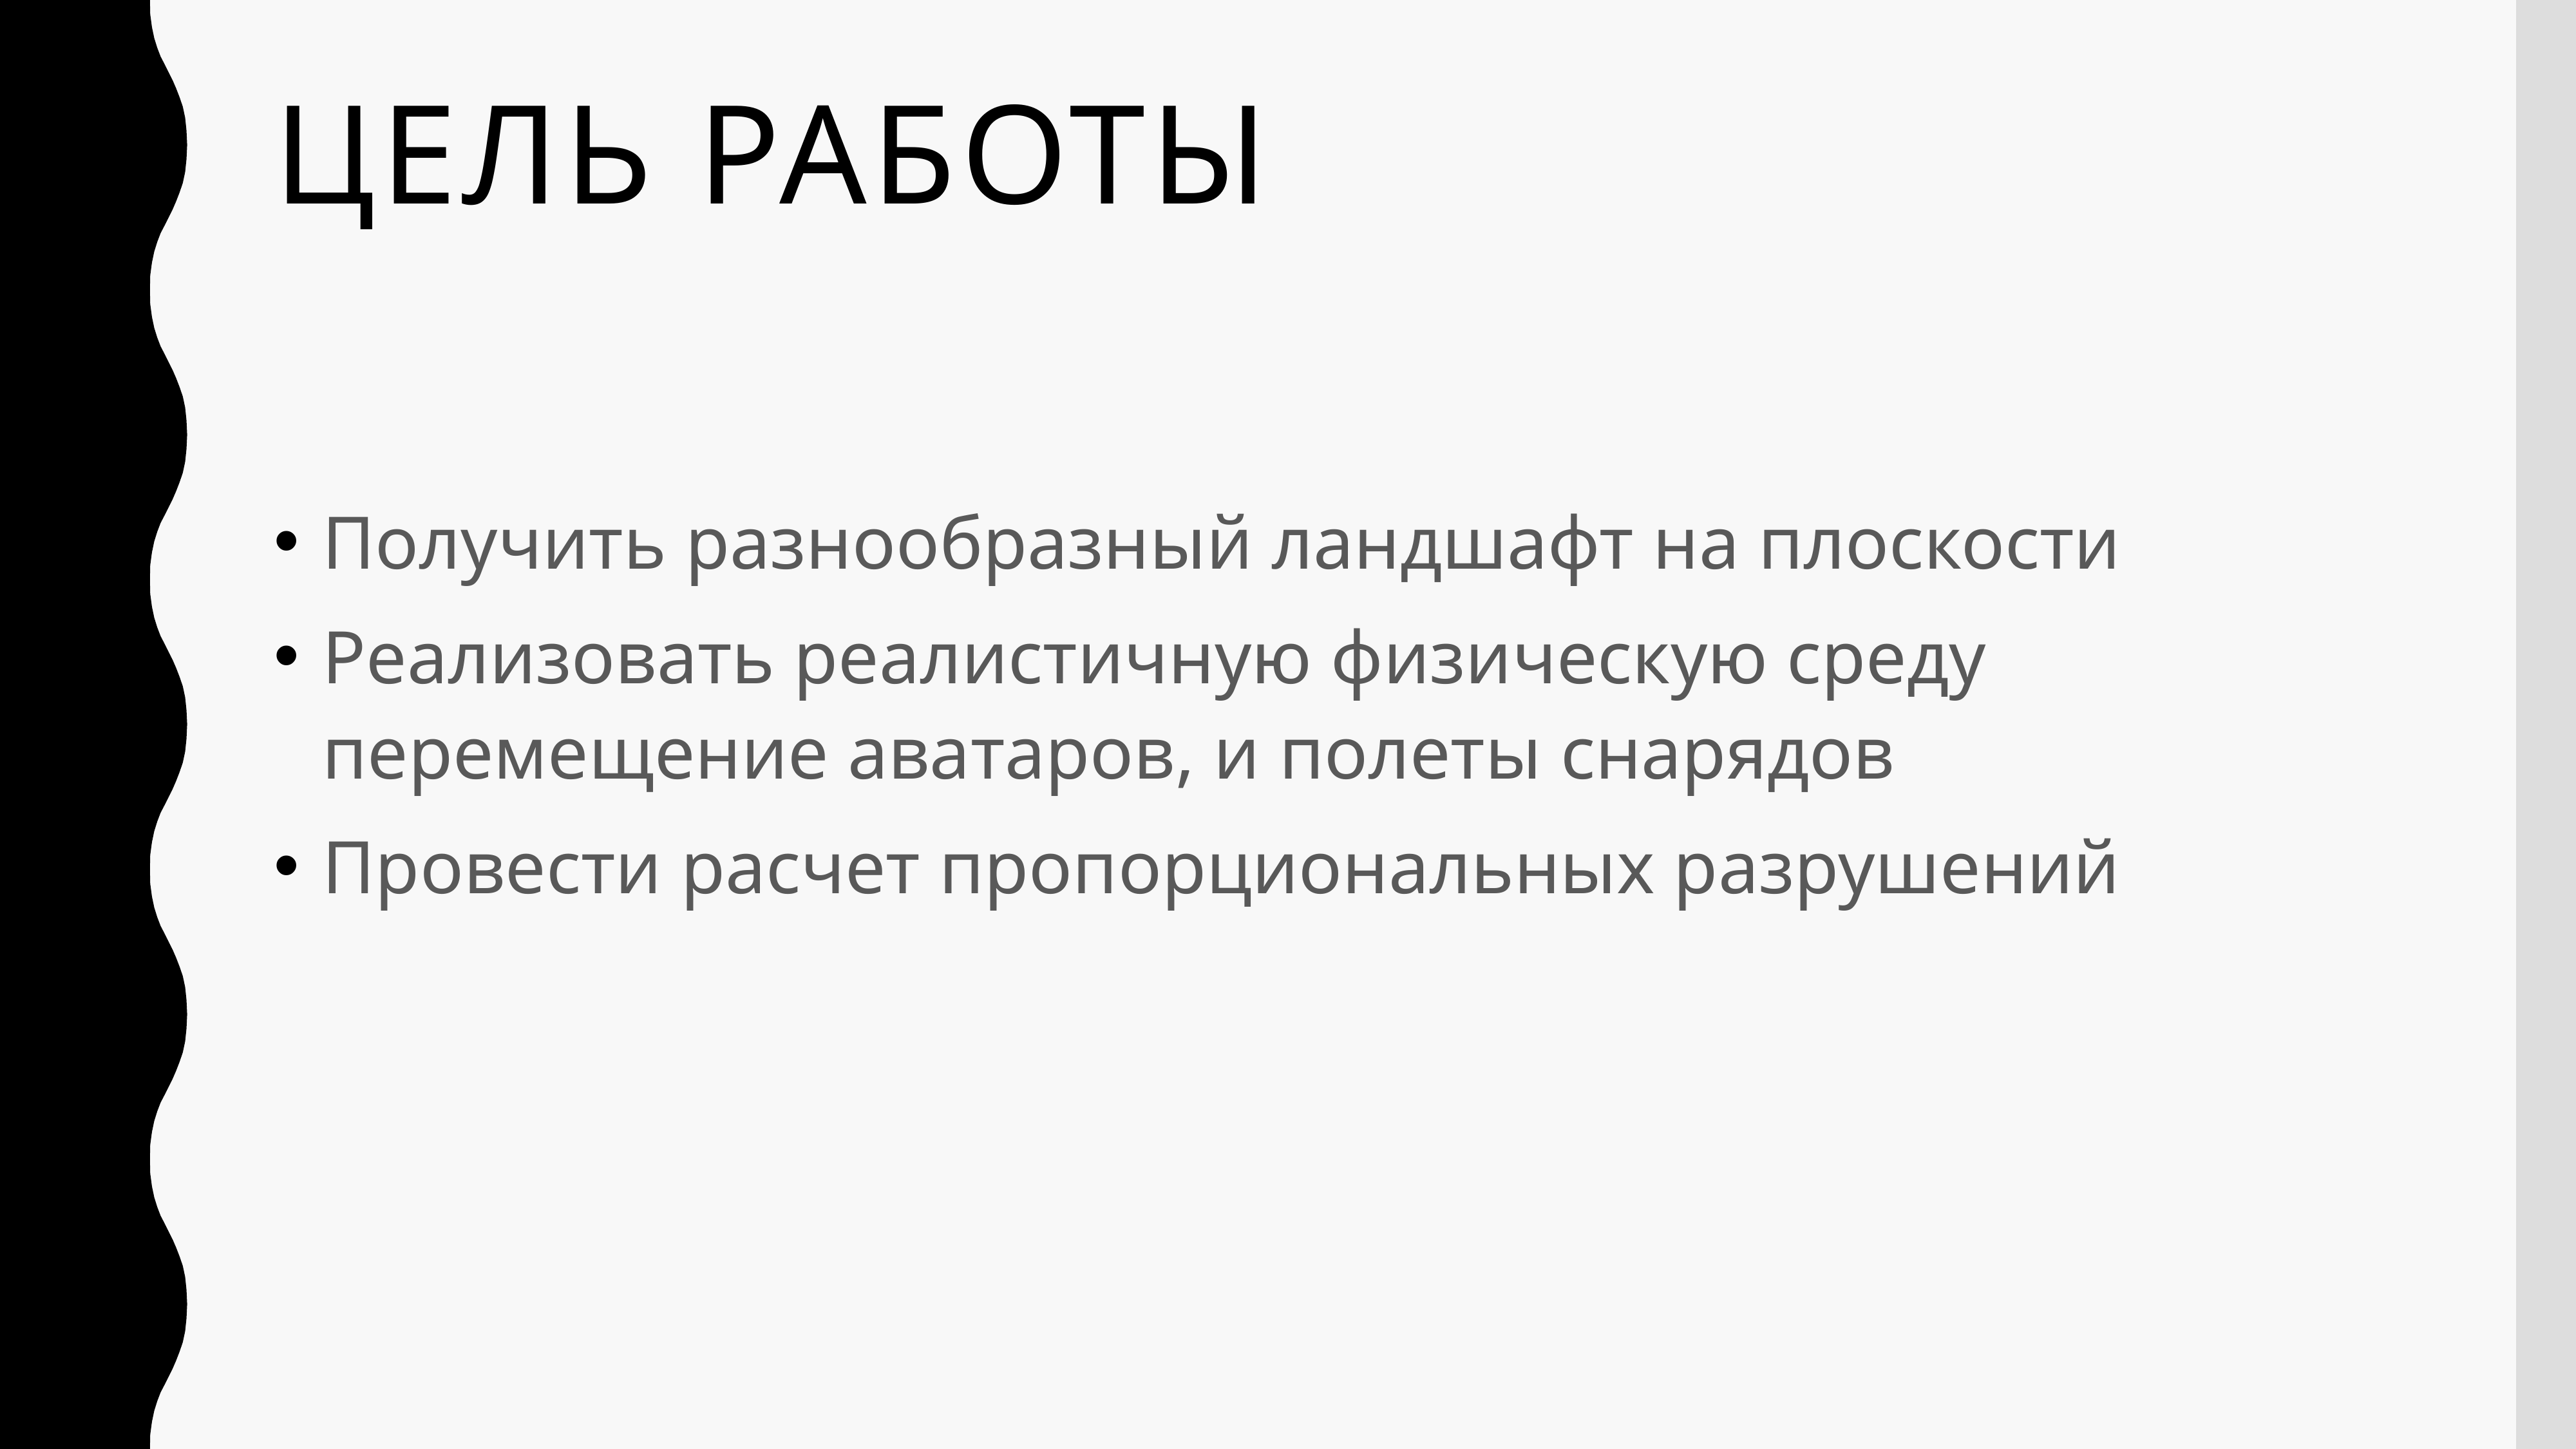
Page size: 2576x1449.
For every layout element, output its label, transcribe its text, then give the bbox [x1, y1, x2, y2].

title Цель Работы [264, 80, 2415, 396]
list Получить разнообразный ландшафт на плоскости Реализовать реалистичную физическую среду перемещение аватаров, и полеты снарядов Провести расчет пропорциональных разрушений [264, 483, 2415, 1242]
